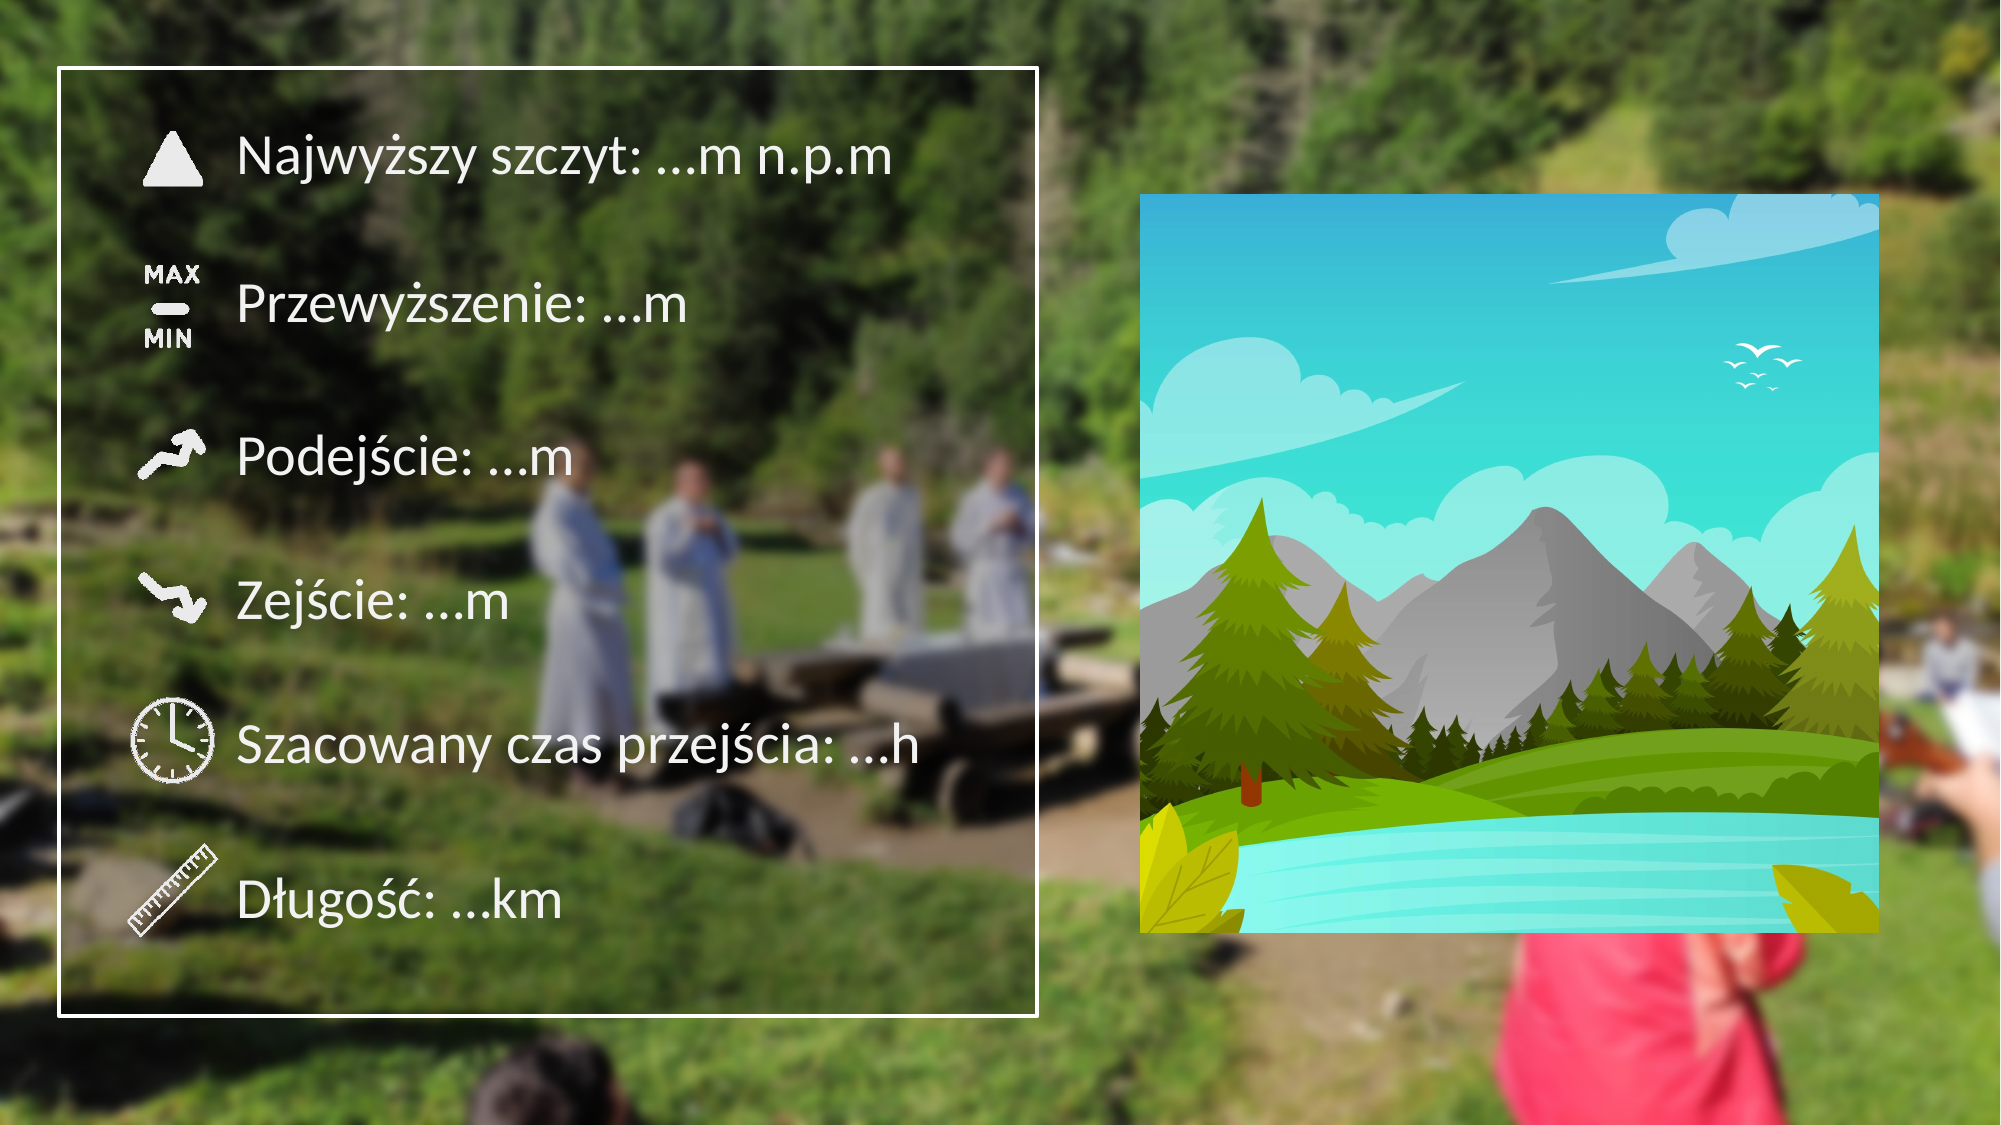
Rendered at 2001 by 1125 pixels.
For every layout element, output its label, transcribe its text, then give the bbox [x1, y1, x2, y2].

text_box [57, 66, 1039, 1018]
text_box Długość: …km [226, 852, 1106, 939]
text_box Podejście: …m [226, 409, 1106, 496]
text_box Przewyższenie: …m [226, 256, 1106, 343]
text_box Zejście: …m [226, 553, 1106, 640]
text_box Najwyższy szczyt: …m n.p.m [221, 108, 1021, 195]
picture [0, 0, 2001, 1125]
text_box Szacowany czas przejścia: …h [226, 698, 1106, 784]
